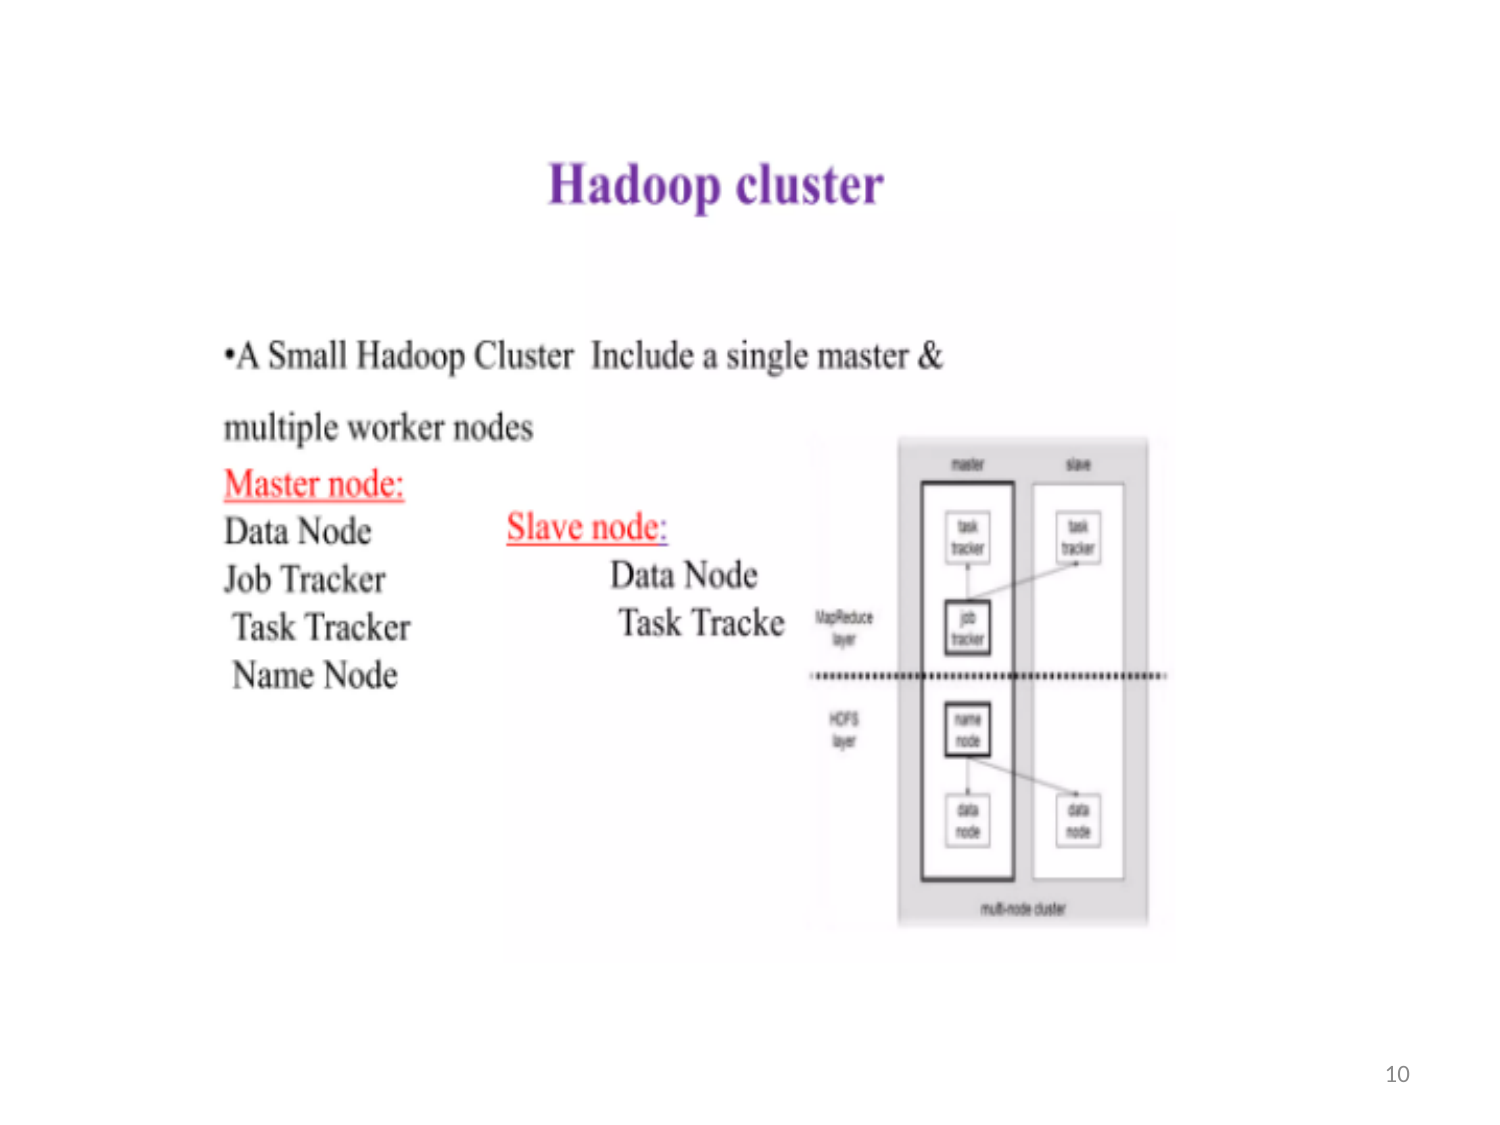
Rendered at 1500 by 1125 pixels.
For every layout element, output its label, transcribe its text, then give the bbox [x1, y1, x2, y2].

picture [112, 87, 1313, 963]
slide_number 10 [1074, 1042, 1425, 1103]
